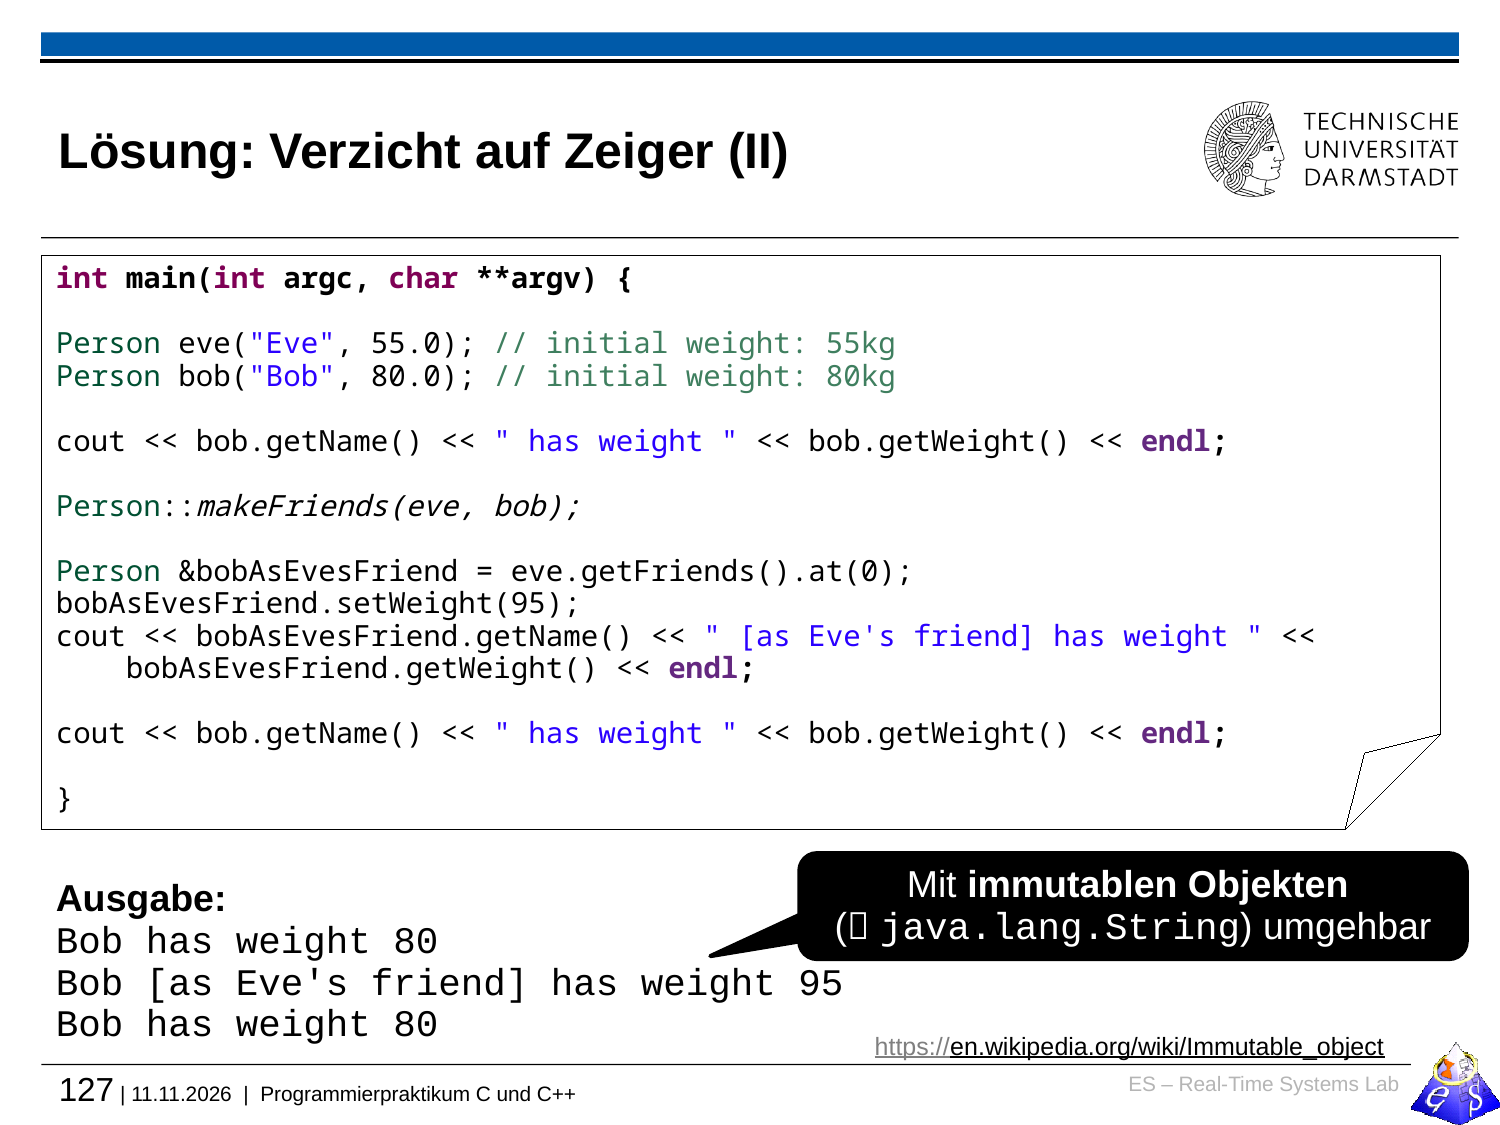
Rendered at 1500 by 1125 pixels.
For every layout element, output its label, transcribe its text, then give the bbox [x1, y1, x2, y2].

text_box https://en.wikipedia.org/wiki/Immutable_object [859, 1025, 1407, 1068]
text_box int main(int argc, char **argv) { Person eve("Eve", 55.0); // initial weight: 55kg Person bob("Bob", 80.0); // initial weight: 80kg cout << bob.getName() << " has weight " << bob.getWeight() << endl; Person::makeFriends(eve, bob); Person &bobAsEvesFriend = eve.getFriends().at(0); bobAsEvesFriend.setWeight(95); cout << bobAsEvesFriend.getName() << " [as Eve's friend] has weight " << bobAsEvesFriend.getWeight() << endl; cout << bob.getName() << " has weight " << bob.getWeight() << endl; } [41, 255, 1441, 830]
picture [1411, 1041, 1500, 1125]
picture [1187, 84, 1483, 214]
text_box Ausgabe: Bob has weight 80 Bob [as Eve's friend] has weight 95 Bob has weight 80 [41, 870, 969, 1053]
text_box Mit immutablen Objekten ( java.lang.String) umgehbar [708, 851, 1469, 962]
title Lösung: Verzicht auf Zeiger (II) [58, 80, 1187, 218]
